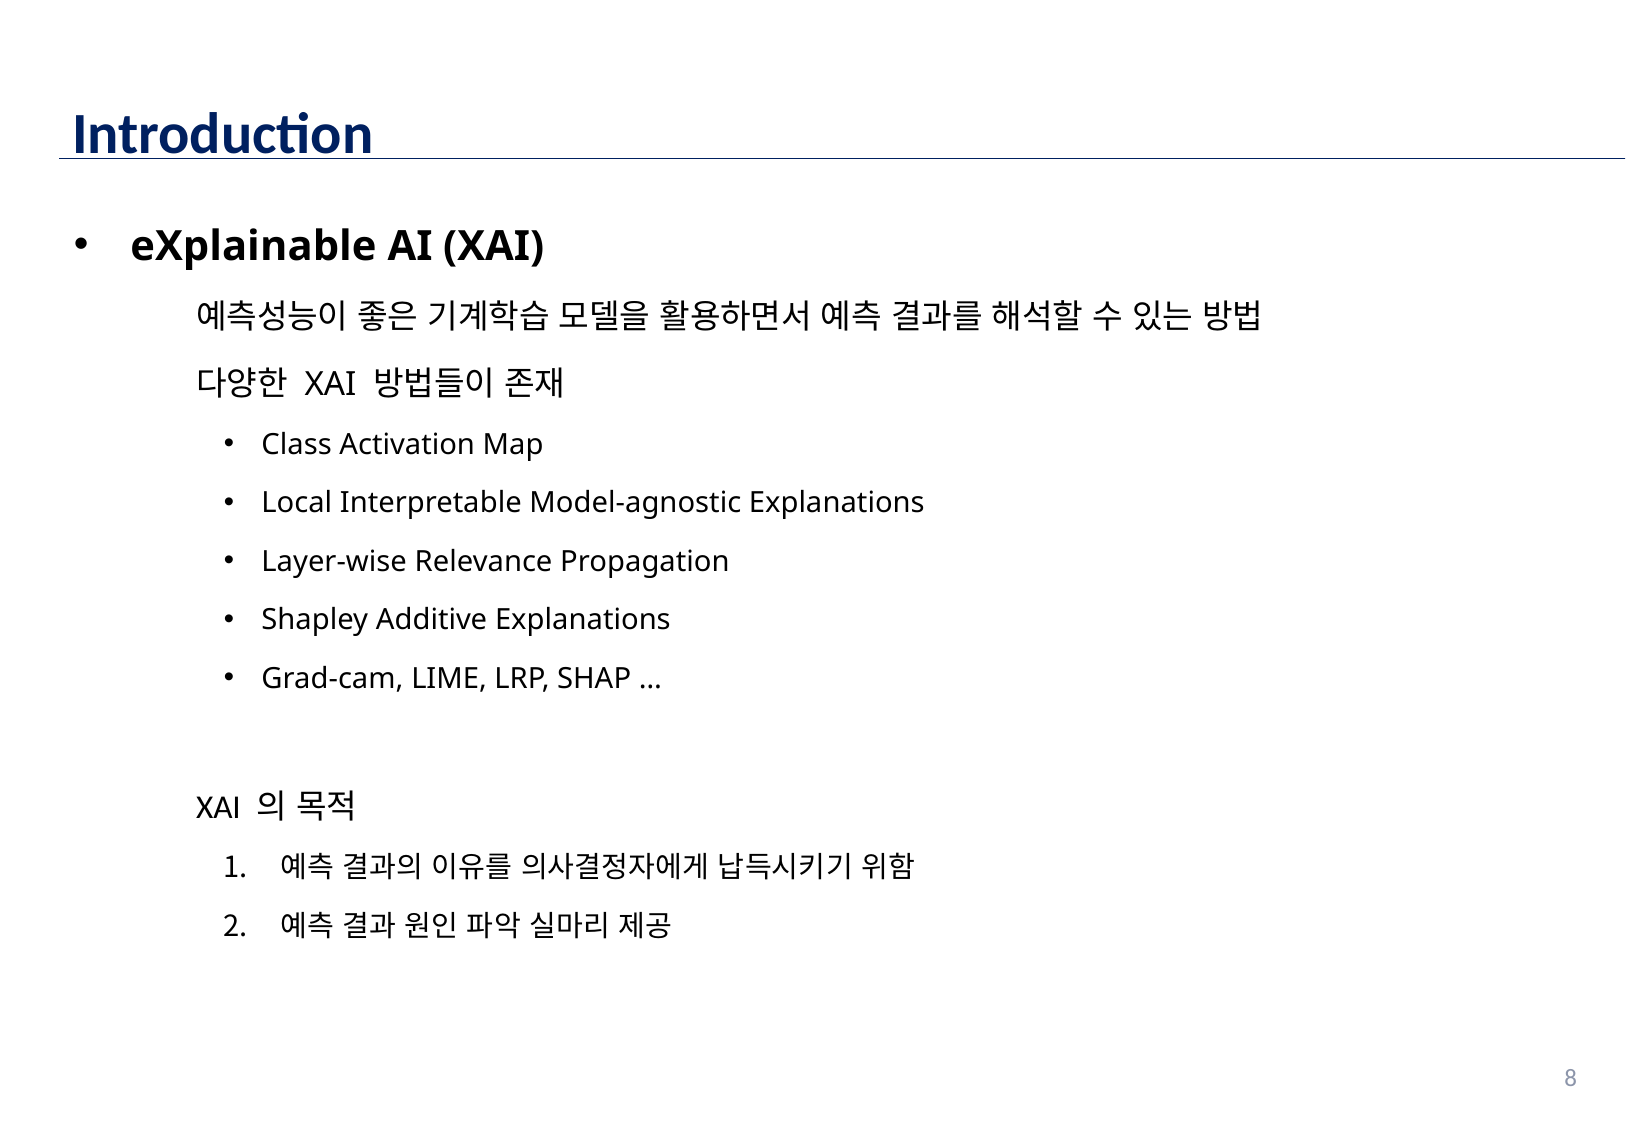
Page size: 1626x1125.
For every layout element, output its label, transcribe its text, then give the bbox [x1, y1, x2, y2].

slide_number 8 [1212, 1046, 1593, 1107]
list eXplainable AI (XAI) 예측성능이 좋은 기계학습 모델을 활용하면서 예측 결과를 해석할 수 있는 방법 다양한 XAI 방법들이 존재 Class Activation Map Local Interpretable Model-agnostic Explanations Layer-wise Relevance Propagation Shapley Additive Explanations Grad-cam, LIME, LRP, SHAP … XAI 의 목적 예측 결과의 이유를 의사결정자에게 납득시키기 위함 예측 결과 원인 파악 실마리 제공 [59, 186, 1604, 1107]
text_box Introduction [57, 54, 1625, 136]
